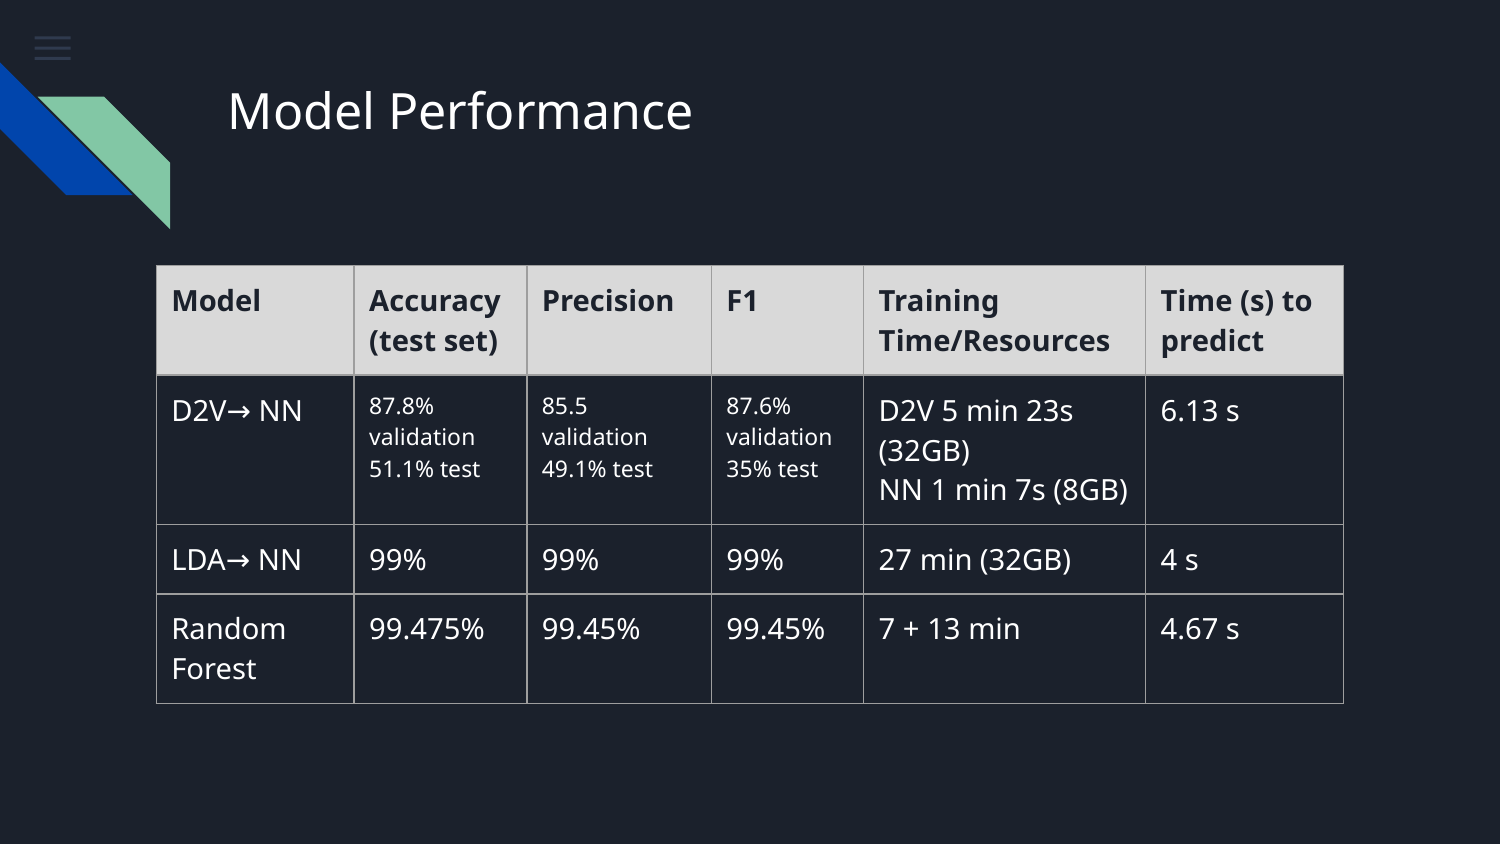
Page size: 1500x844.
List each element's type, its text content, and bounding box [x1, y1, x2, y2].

table_cell Random Forest [157, 595, 353, 703]
table_cell LDA→ NN [157, 525, 353, 593]
table_header Model [157, 266, 353, 374]
table_header Training Time/Resources [864, 266, 1145, 374]
table_cell D2V→ NN [157, 376, 353, 524]
title Model Performance [212, 64, 1368, 215]
table_cell 85.5 validation 49.1% test [528, 376, 711, 524]
table_cell 99.475% [355, 595, 526, 703]
table_cell D2V 5 min 23s (32GB) NN 1 min 7s (8GB) [864, 376, 1145, 524]
table_cell 99% [712, 525, 863, 593]
table_cell 87.8% validation 51.1% test [355, 376, 526, 524]
table_cell 7 + 13 min [864, 595, 1145, 703]
table_header Accuracy (test set) [355, 266, 526, 374]
table_header Time (s) to predict [1146, 266, 1343, 374]
table_cell 99.45% [528, 595, 711, 703]
table_header F1 [712, 266, 863, 374]
table_cell 87.6% validation 35% test [712, 376, 863, 524]
table_cell 99.45% [712, 595, 863, 703]
table_cell 4 s [1146, 525, 1343, 593]
table_cell 27 min (32GB) [864, 525, 1145, 593]
table_cell 99% [355, 525, 526, 593]
table_cell 99% [528, 525, 711, 593]
table_cell 6.13 s [1146, 376, 1343, 524]
table_cell 4.67 s [1146, 595, 1343, 703]
table_header Precision [528, 266, 711, 374]
